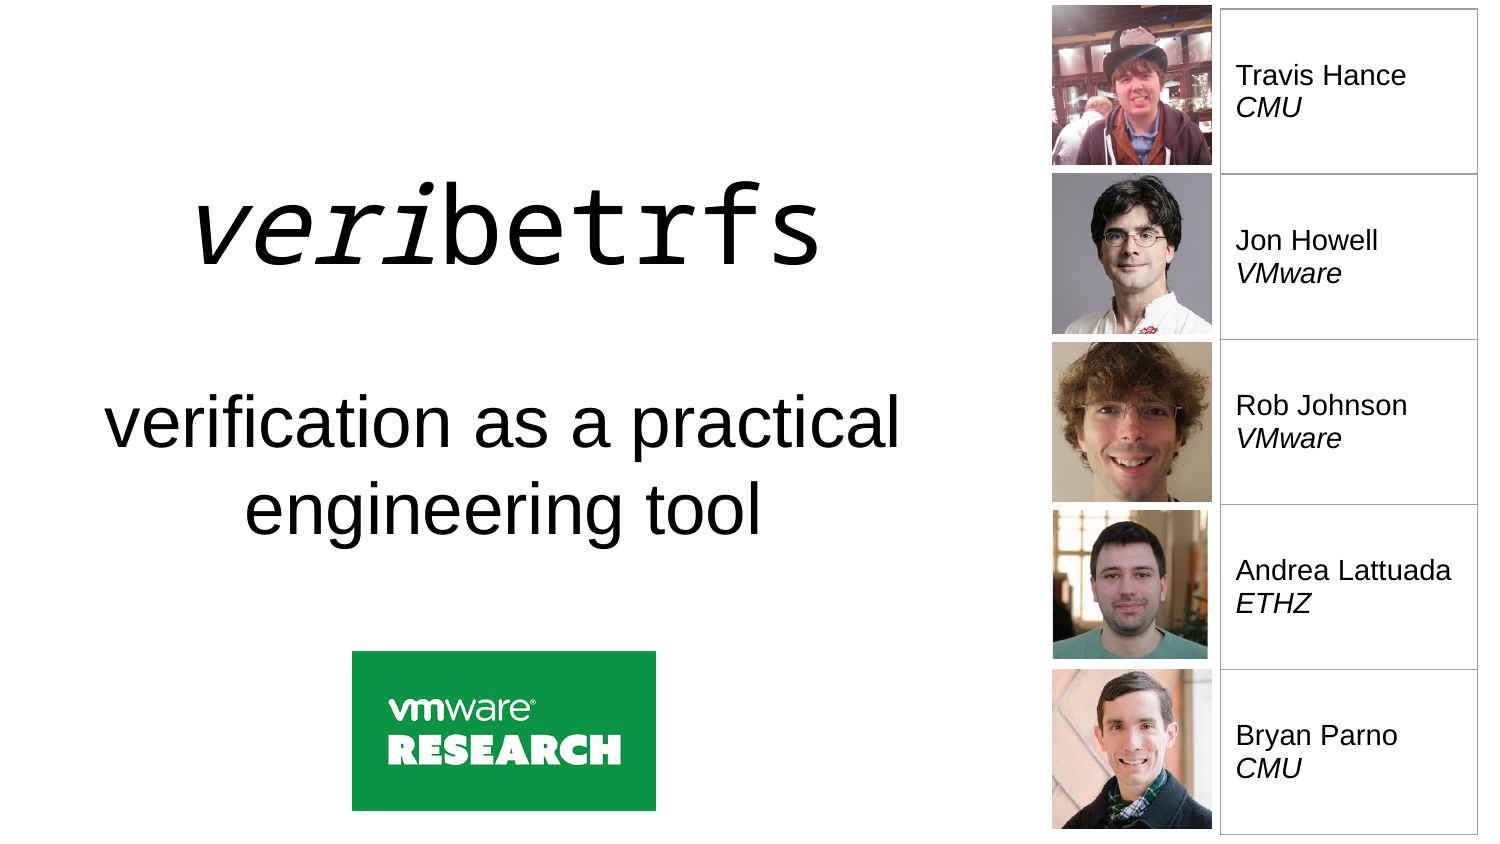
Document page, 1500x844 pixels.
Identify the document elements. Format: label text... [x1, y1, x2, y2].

table_cell Bryan Parno CMU [1221, 670, 1477, 834]
table_cell Andrea Lattuada ETHZ [1221, 505, 1477, 669]
title veribetrfs verification as a practical engineering tool [84, 130, 924, 565]
picture [1052, 510, 1208, 659]
picture [1052, 173, 1213, 334]
picture [1052, 5, 1213, 166]
table_cell Jon Howell VMware [1221, 175, 1477, 339]
table_header Travis Hance CMU [1221, 10, 1477, 173]
picture [1052, 669, 1213, 830]
picture [352, 651, 656, 812]
picture [1052, 341, 1213, 502]
table_cell Rob Johnson VMware [1221, 340, 1477, 504]
